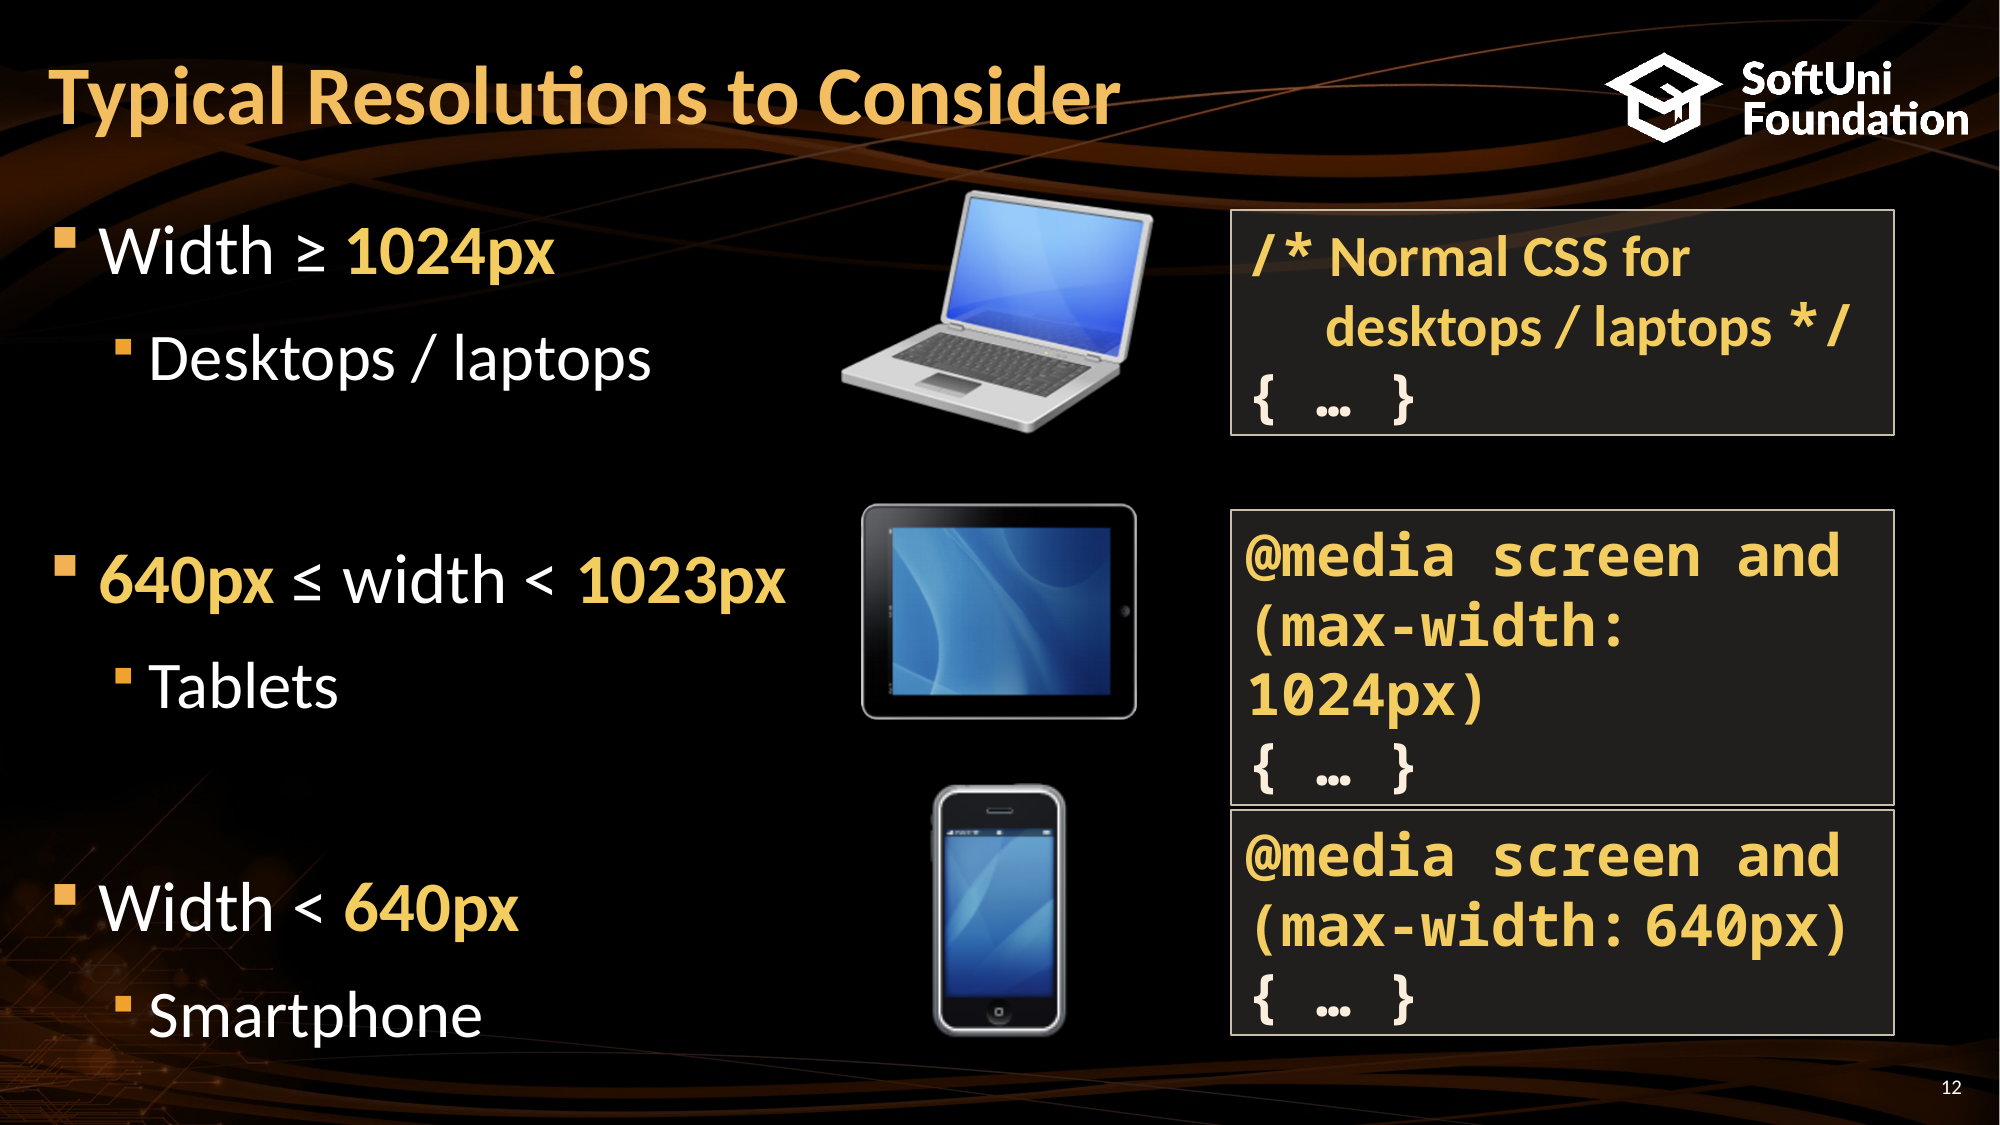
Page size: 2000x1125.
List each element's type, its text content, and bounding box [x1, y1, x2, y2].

text_box /* Normal CSS for desktops / laptops */ { … } [1231, 210, 1894, 435]
title Typical Resolutions to Consider [30, 6, 1602, 189]
picture [0, 0, 2000, 1125]
list Width ≥ 1024px Desktops / laptops 640px ≤ width < 1023px Tablets Width < 640px Smartphone [31, 197, 1968, 1103]
text_box @media screen and (max-width: 640px) { … } [1231, 810, 1894, 1035]
text_box @media screen and (max-width: 1024px) { … } [1231, 510, 1894, 805]
